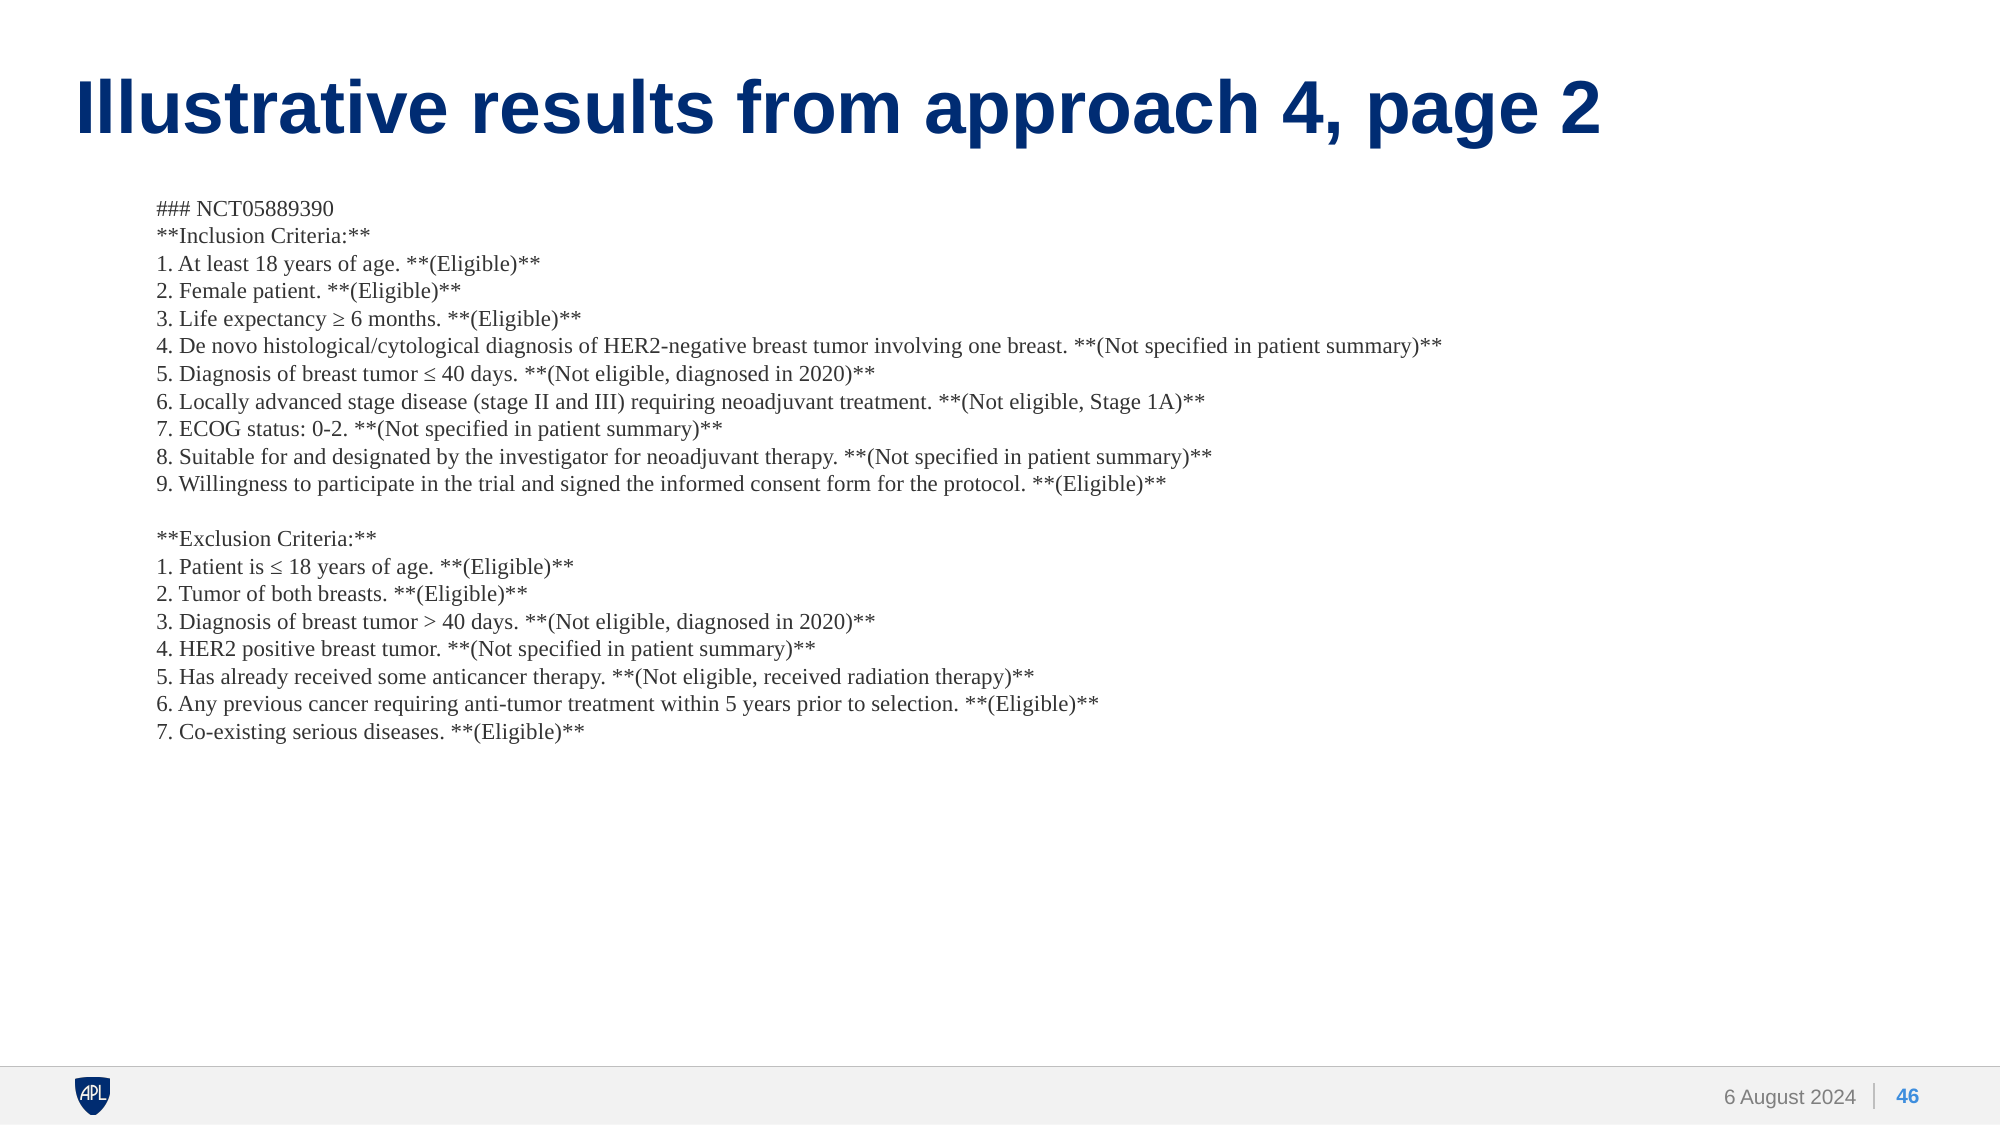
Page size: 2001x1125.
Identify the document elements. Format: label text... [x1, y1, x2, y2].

slide_number ‹#› [1876, 1066, 1940, 1125]
list ### NCT05889390 **Inclusion Criteria:** 1. At least 18 years of age. **(Eligible)** 2. Female patient. **(Eligible)** 3. Life expectancy ≥ 6 months. **(Eligible)** 4. De novo histological/cytological diagnosis of HER2-negative breast tumor involving one breast. **(Not specified in patient summary)** 5. Diagnosis of breast tumor ≤ 40 days. **(Not eligible, diagnosed in 2020)** 6. Locally advanced stage disease (stage II and III) requiring neoadjuvant treatment. **(Not eligible, Stage 1A)** 7. ECOG status: 0-2. **(Not specified in patient summary)** 8. Suitable for and designated by the investigator for neoadjuvant therapy. **(Not specified in patient summary)** 9. Willingness to participate in the trial and signed the informed consent form for the protocol. **(Eligible)** **Exclusion Criteria:** 1. Patient is ≤ 18 years of age. **(Eligible)** 2. Tumor of both breasts. **(Eligible)** 3. Diagnosis of breast tumor > 40 days. **(Not eligible, diagnosed in 2020)** 4. HER2 positive breast tumor. **(Not specified in patient summary)** 5. Has already received some anticancer therapy. **(Not eligible, received radiation therapy)** 6. Any previous cancer requiring anti-tumor treatment within 5 years prior to selection. **(Eligible)** 7. Co-existing serious diseases. **(Eligible)** [156, 193, 1844, 1019]
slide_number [1646, 1066, 1872, 1125]
picture [75, 1077, 110, 1115]
title Illustrative results from approach 4, page 2 [75, 68, 1925, 194]
